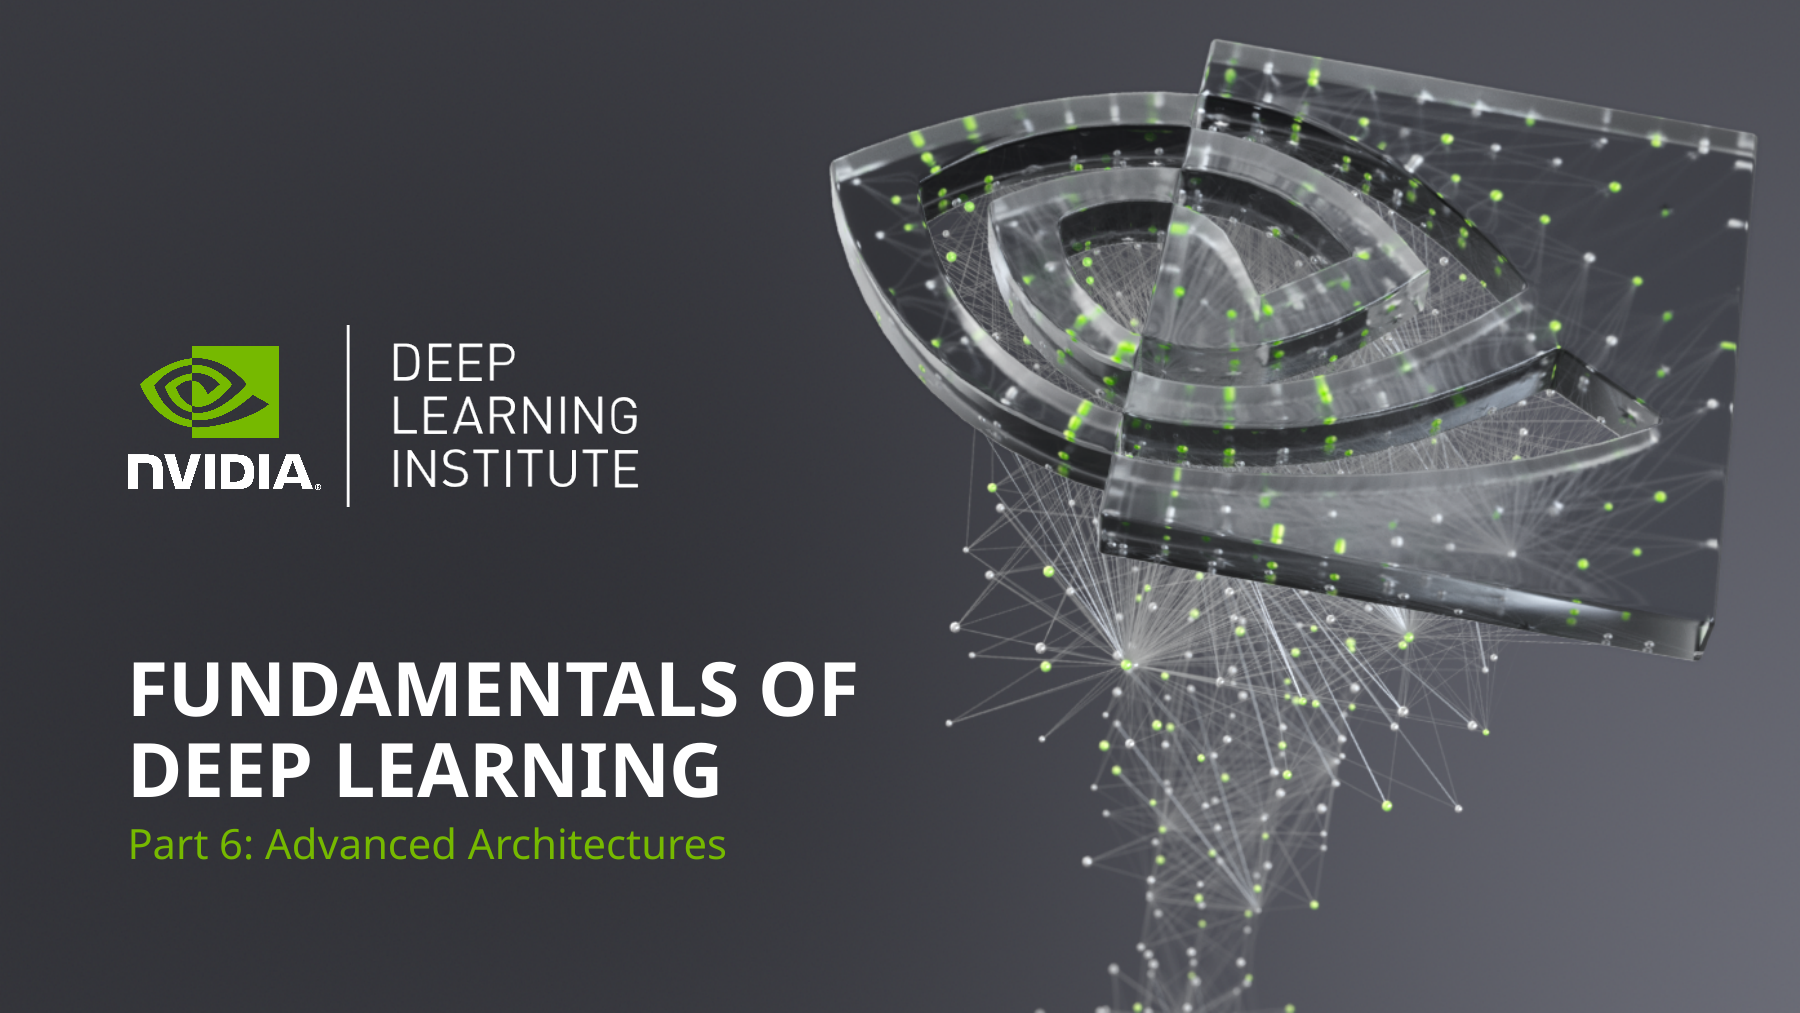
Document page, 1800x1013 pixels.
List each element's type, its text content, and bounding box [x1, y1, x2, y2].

subtitle Part 6: Advanced Architectures [112, 822, 1067, 864]
title Fundamentals of Deep Learning [112, 611, 1067, 822]
picture [0, 0, 1800, 1013]
